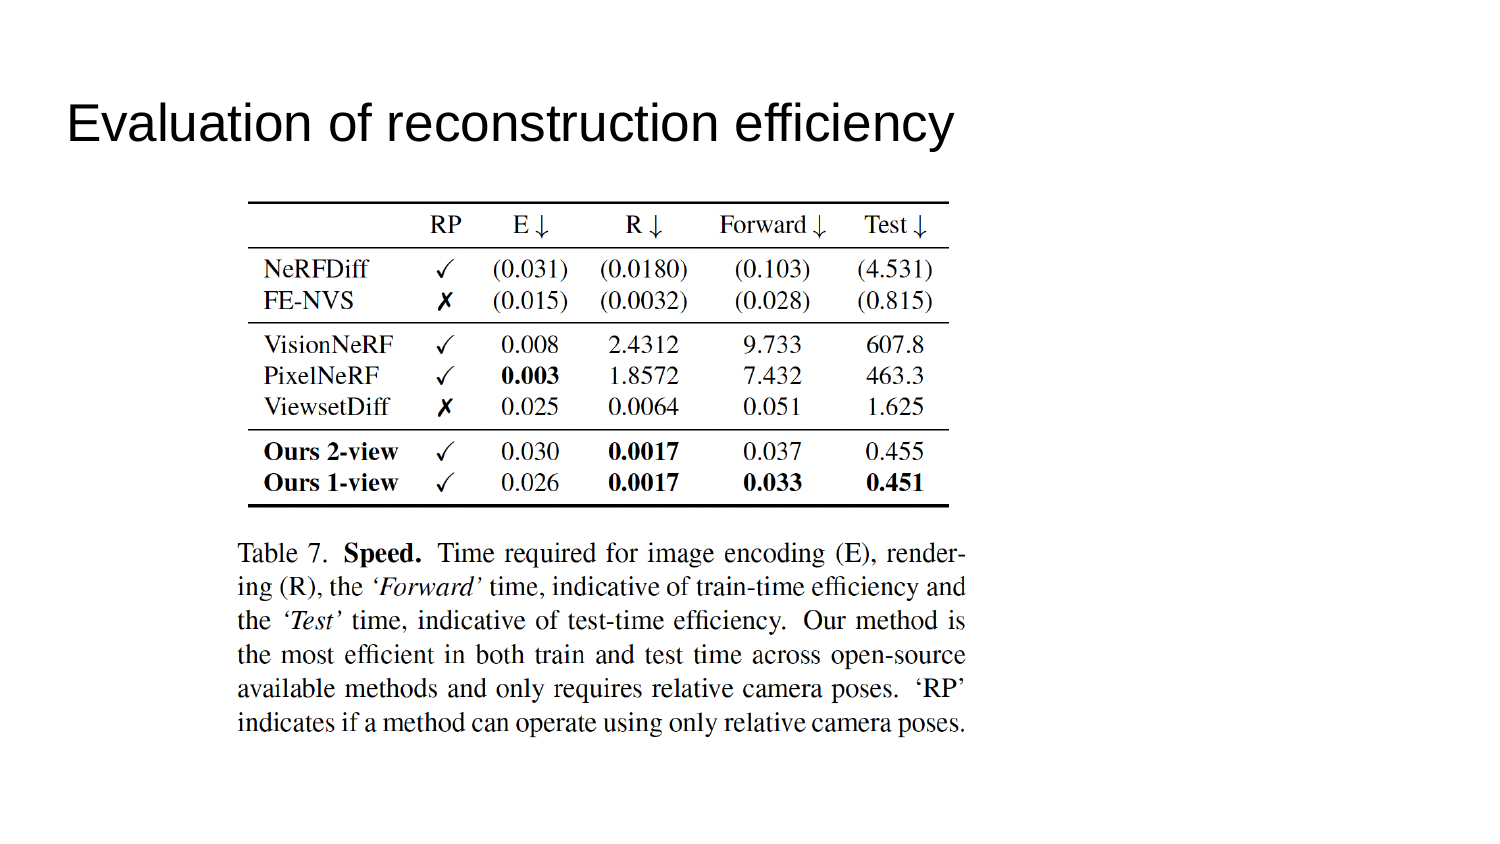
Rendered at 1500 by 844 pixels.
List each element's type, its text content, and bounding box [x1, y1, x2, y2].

picture [226, 188, 989, 750]
title Evaluation of reconstruction efficiency [51, 72, 1449, 167]
